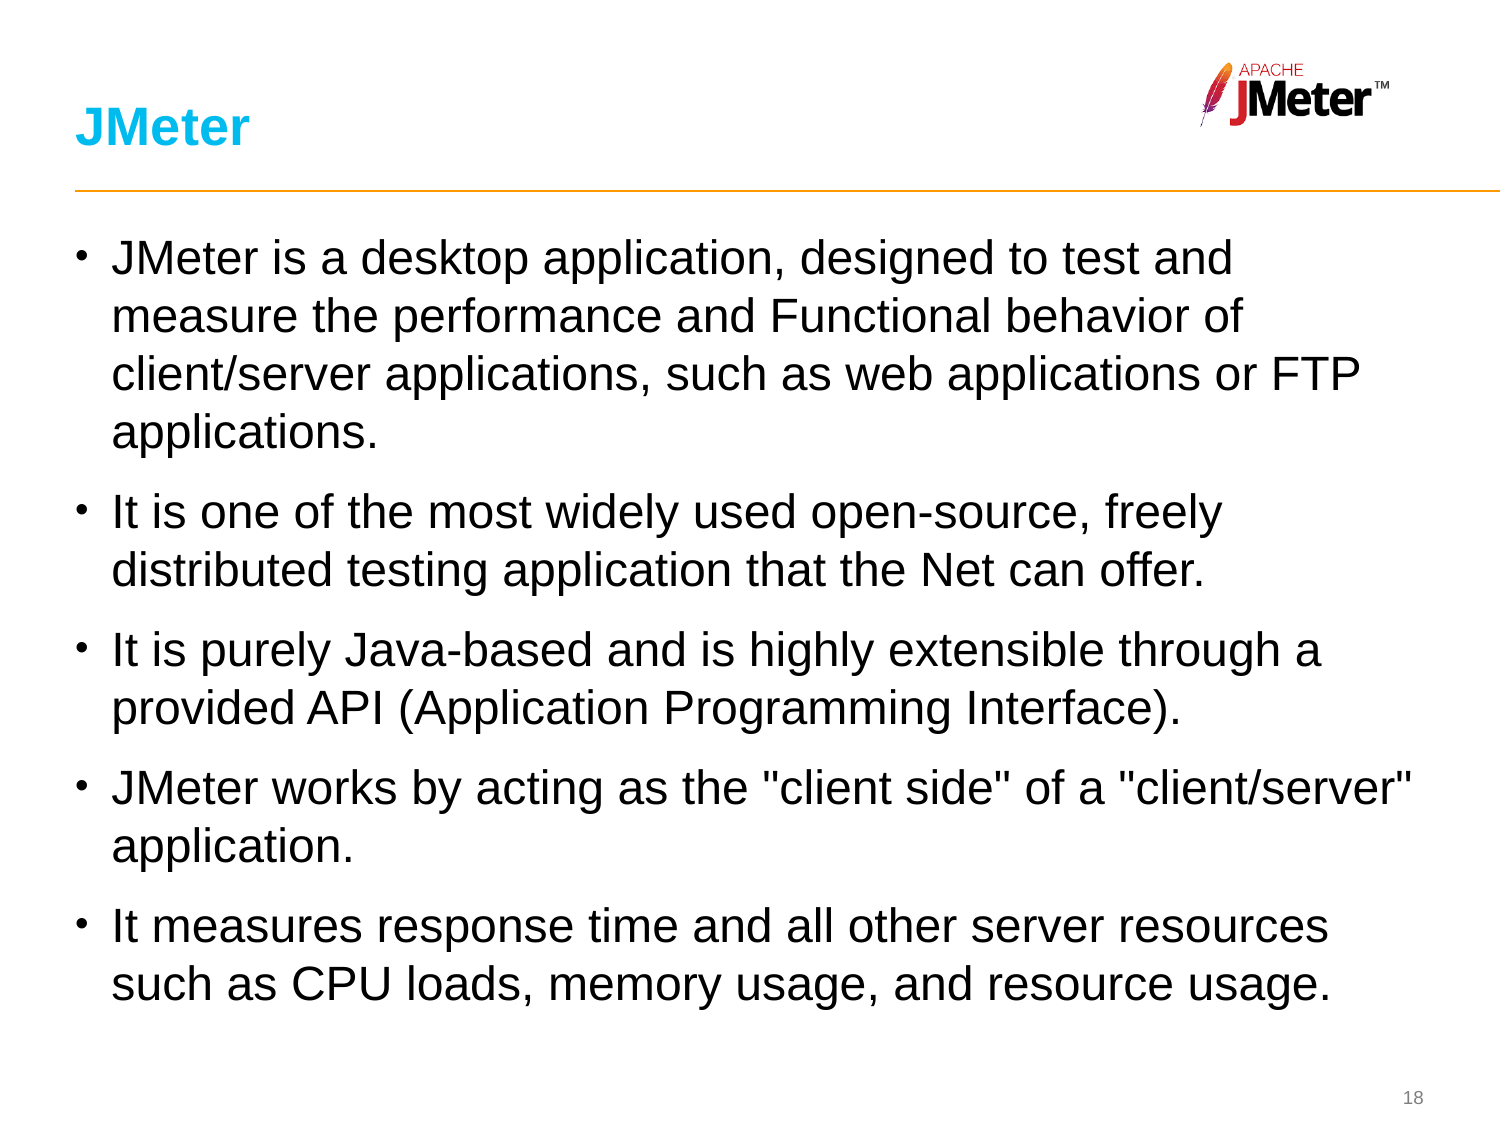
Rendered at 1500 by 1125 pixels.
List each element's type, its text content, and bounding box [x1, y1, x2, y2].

title JMeter [75, 27, 1422, 157]
list JMeter is a desktop application, designed to test and measure the performance and Functional behavior of client/server applications, such as web applications or FTP applications. It is one of the most widely used open-source, freely distributed testing application that the Net can offer. It is purely Java-based and is highly extensible through a provided API (Application Programming Interface). JMeter works by acting as the "client side" of a "client/server" application. It measures response time and all other server resources such as CPU loads, memory usage, and resource usage. [75, 226, 1425, 1018]
